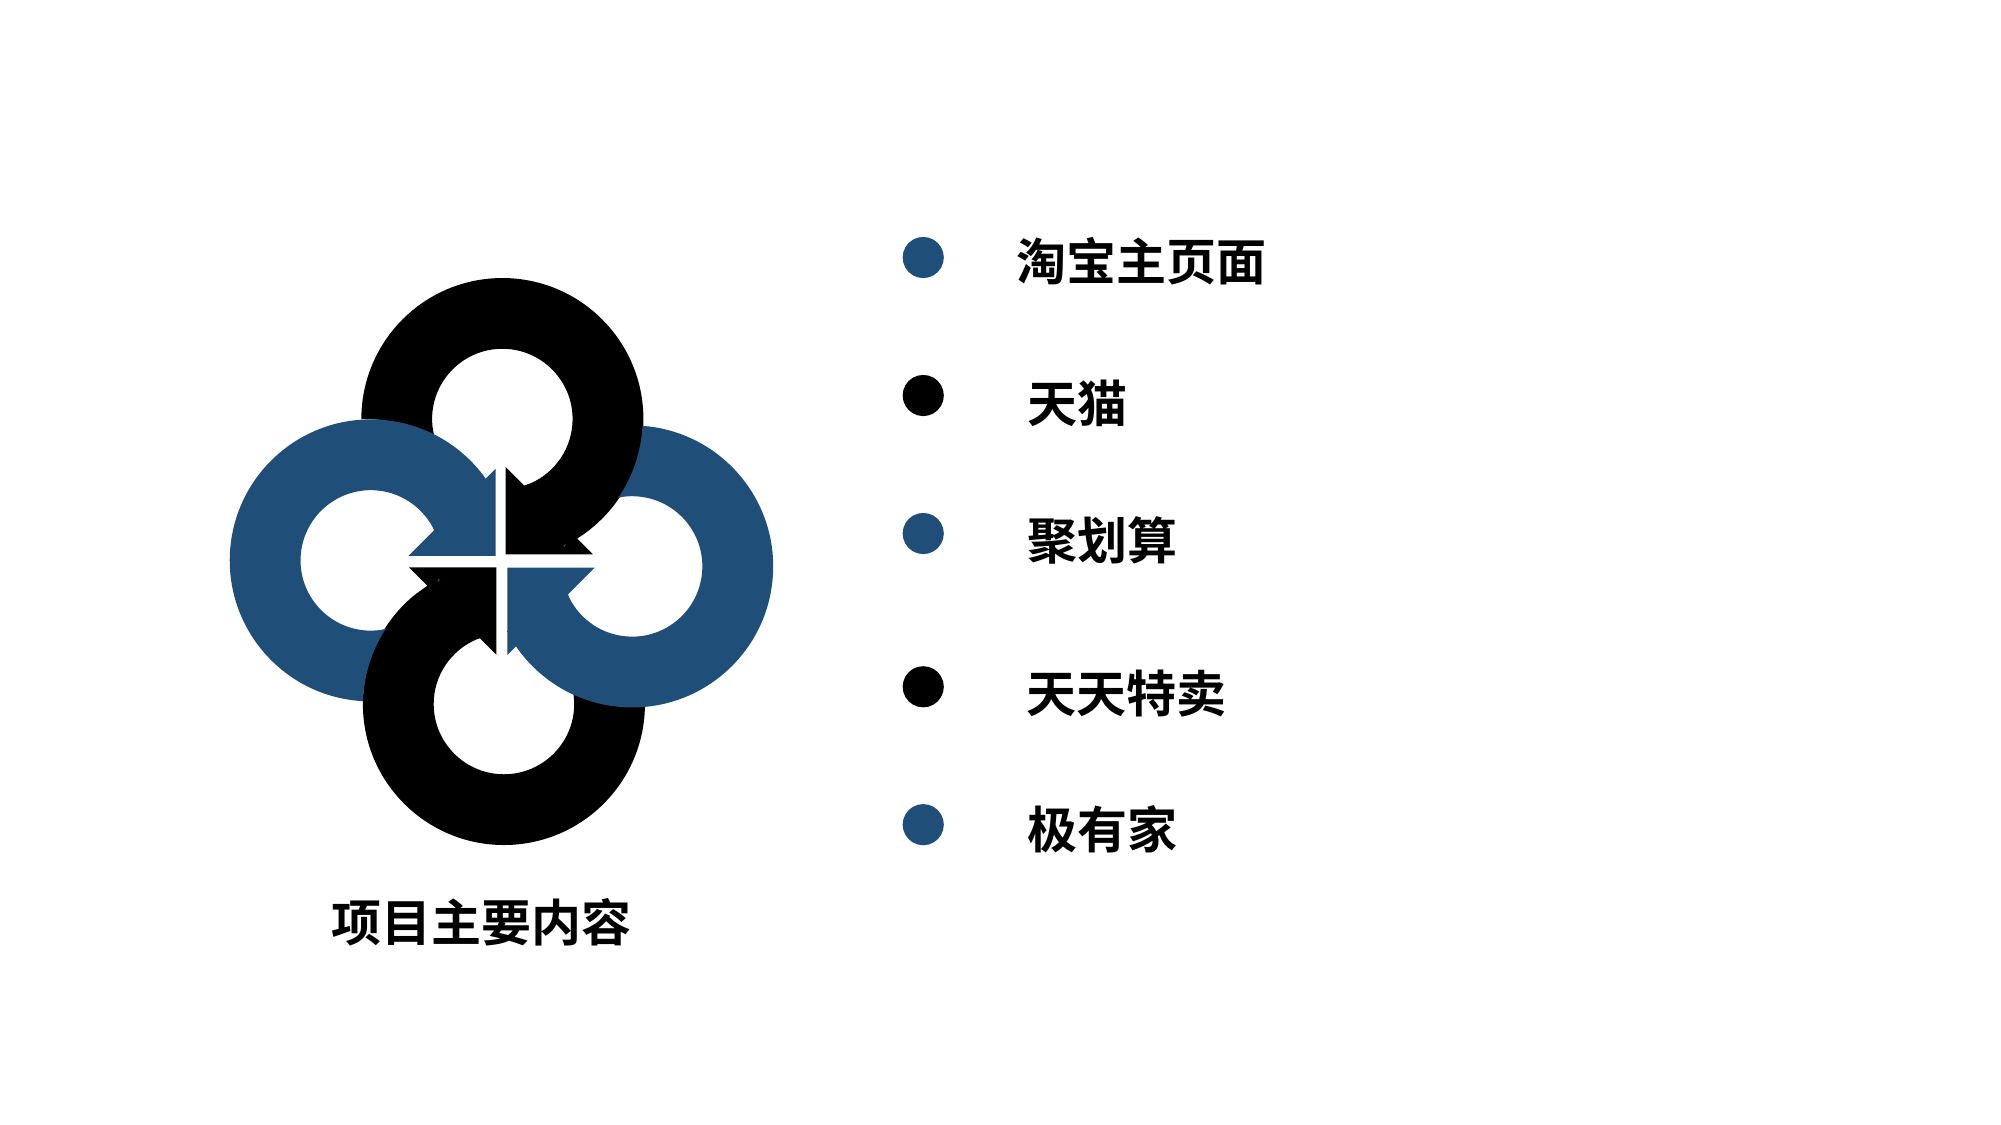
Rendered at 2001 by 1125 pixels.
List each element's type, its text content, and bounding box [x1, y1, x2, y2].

text_box [901, 373, 945, 418]
text_box [901, 803, 945, 847]
text_box [901, 665, 945, 709]
text_box [901, 511, 945, 556]
text_box 天猫 [1012, 342, 1804, 451]
text_box 聚划算 [1012, 479, 1793, 588]
text_box 项目主要内容 [316, 884, 746, 959]
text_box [217, 289, 785, 834]
text_box [901, 235, 945, 280]
text_box 淘宝主页面 [1001, 200, 1792, 314]
text_box 极有家 [1012, 768, 1792, 881]
text_box 天天特卖 [1012, 632, 1792, 741]
